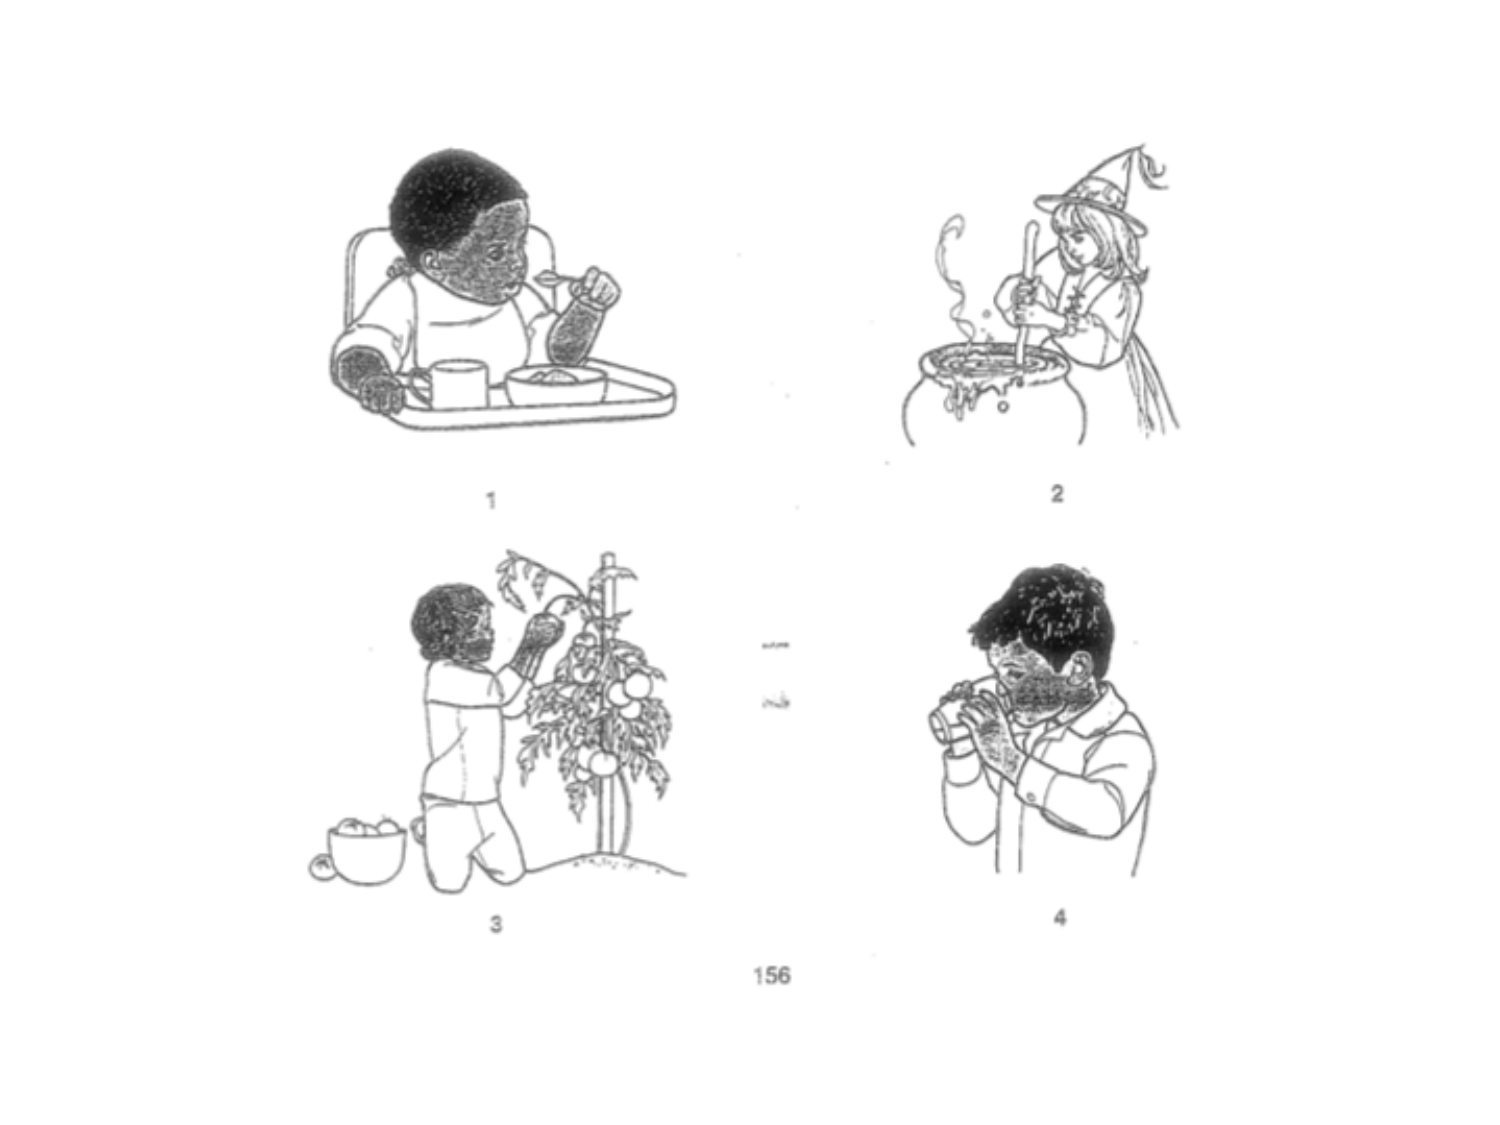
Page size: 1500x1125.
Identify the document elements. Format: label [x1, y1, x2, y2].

picture [235, 122, 1263, 1003]
